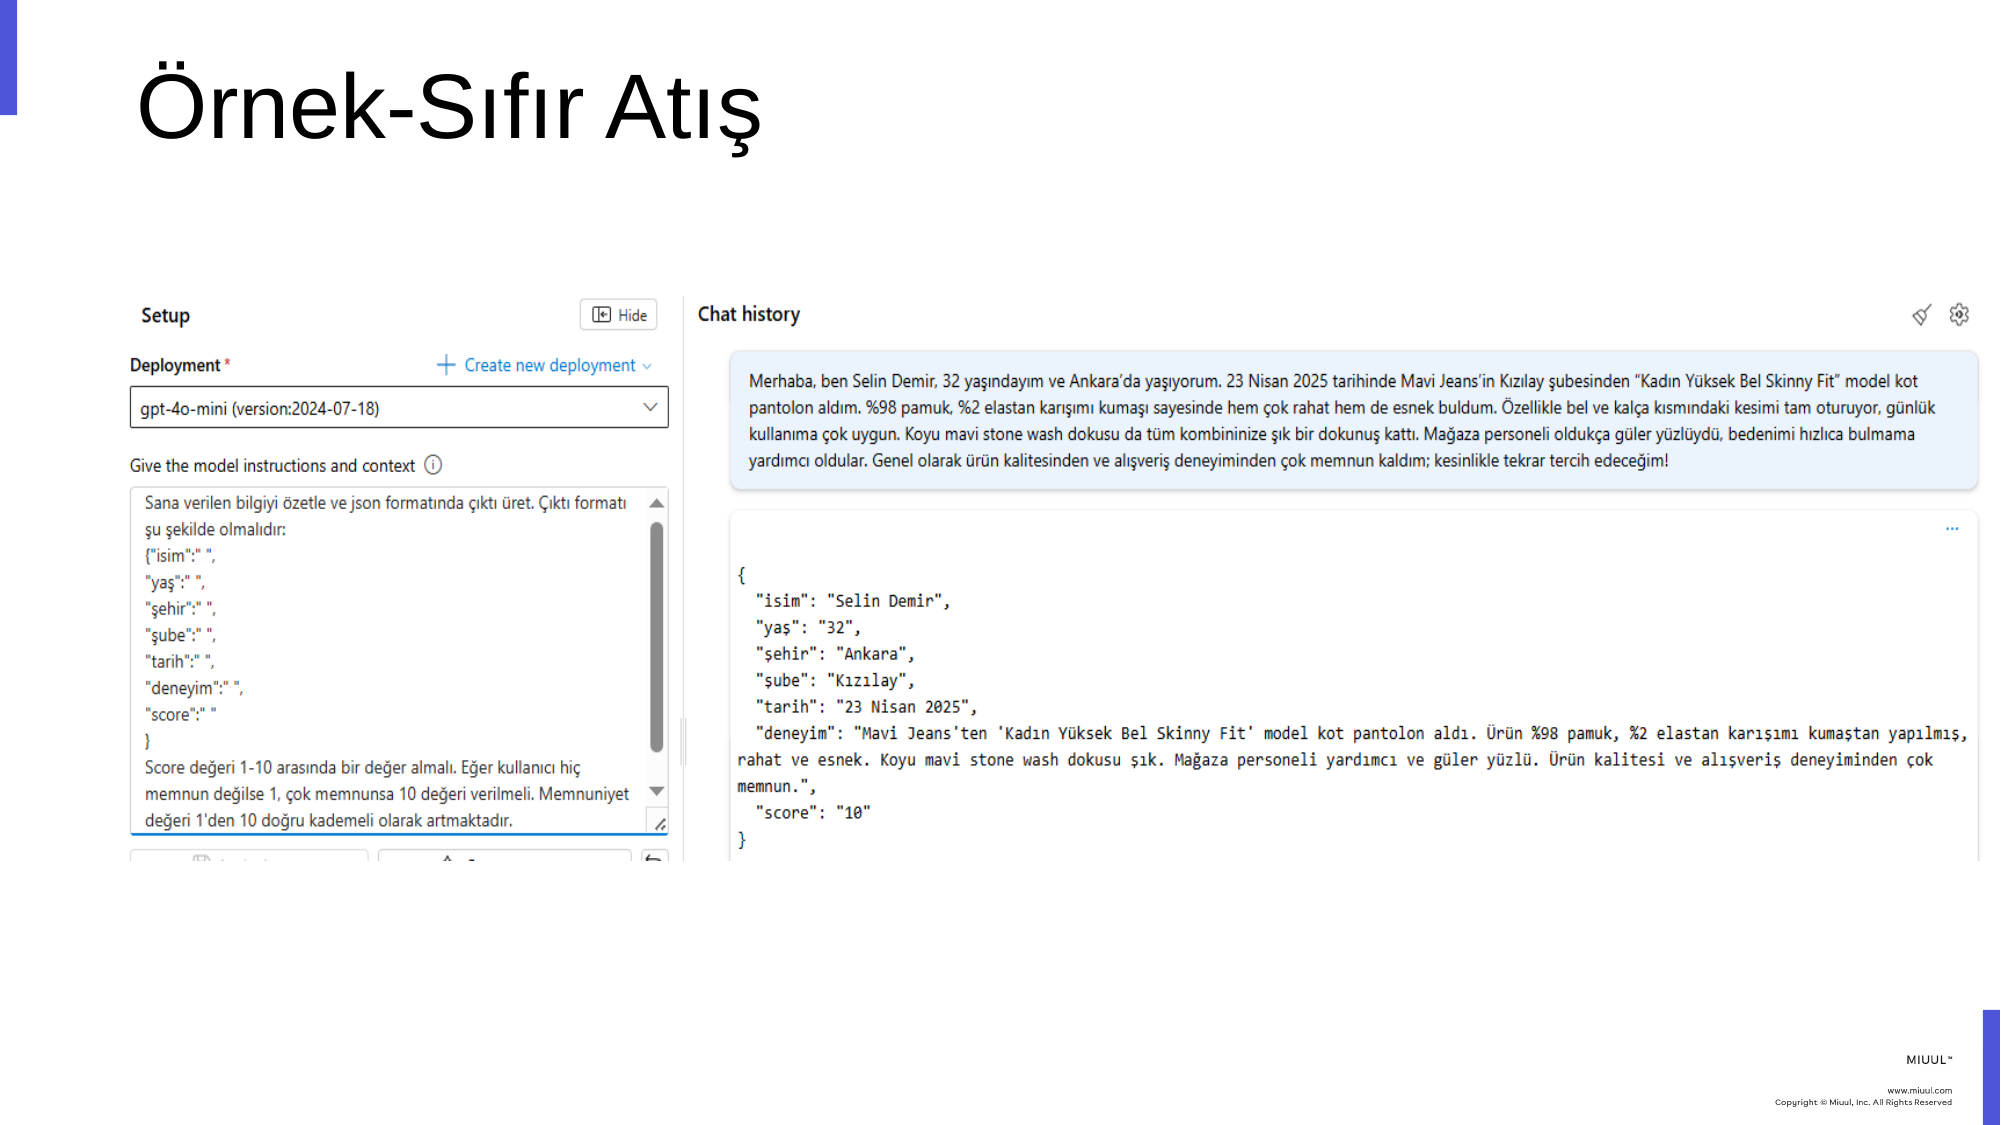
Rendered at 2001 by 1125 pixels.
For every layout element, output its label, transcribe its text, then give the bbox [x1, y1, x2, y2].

picture [1742, 1050, 1984, 1115]
text_box [0, 0, 18, 116]
text_box [1982, 1009, 2000, 1125]
title Örnek-Sıfır Atış [121, 0, 1959, 218]
picture [122, 296, 1986, 861]
